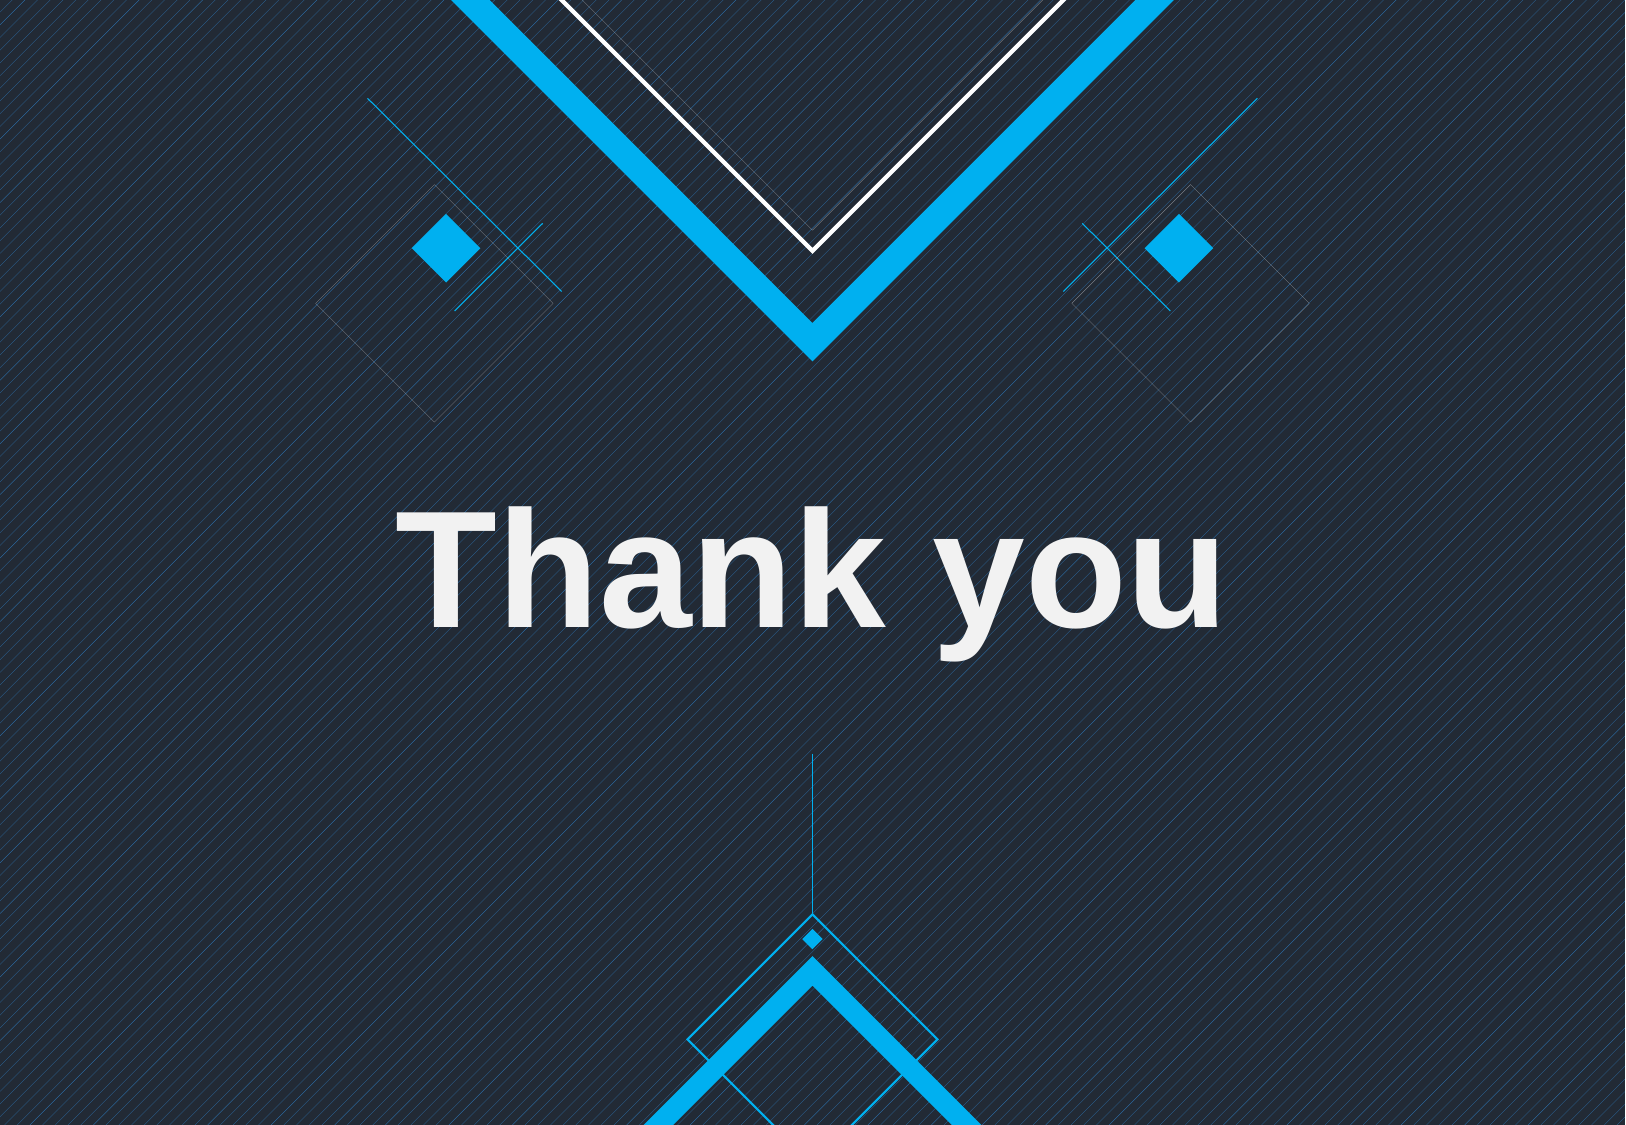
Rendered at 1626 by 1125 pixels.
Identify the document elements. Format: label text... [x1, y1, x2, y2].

text_box Thank you [380, 453, 1244, 669]
